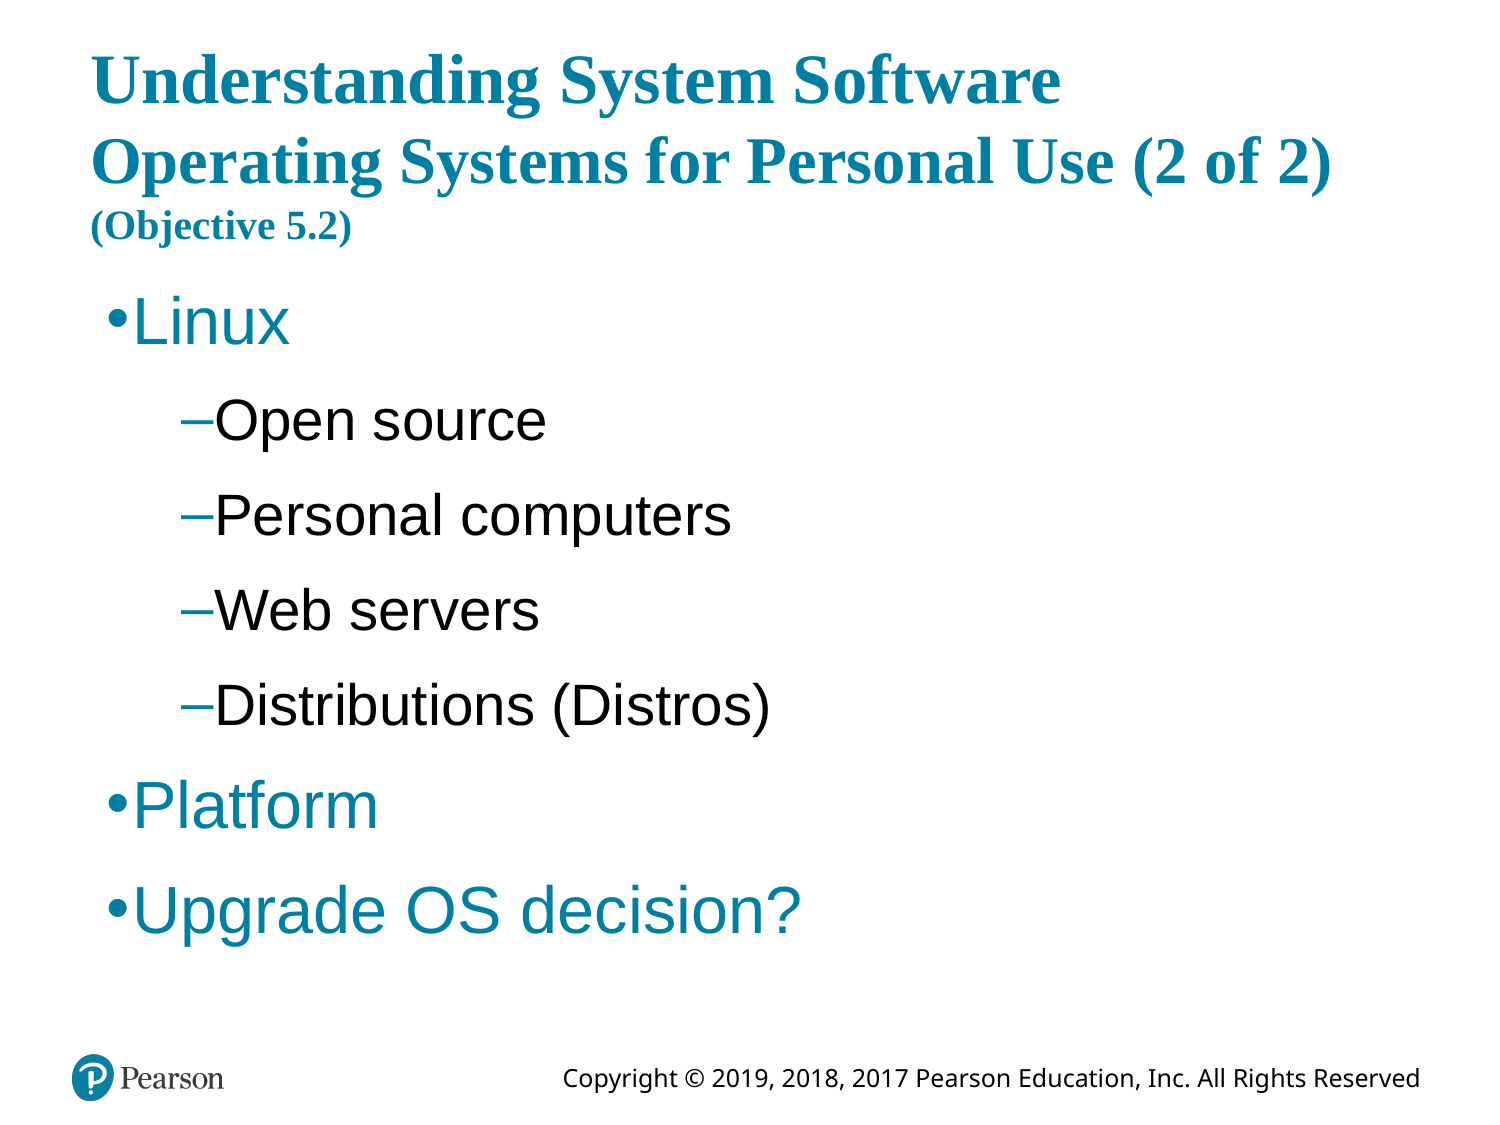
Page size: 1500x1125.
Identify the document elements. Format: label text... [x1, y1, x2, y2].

title Understanding System Software Operating Systems for Personal Use (2 of 2) (Objective 5.2) [75, 0, 1488, 262]
list Linux Open source Personal computers Web servers Distributions (Distros) Platform Upgrade OS decision? [75, 262, 1500, 1125]
